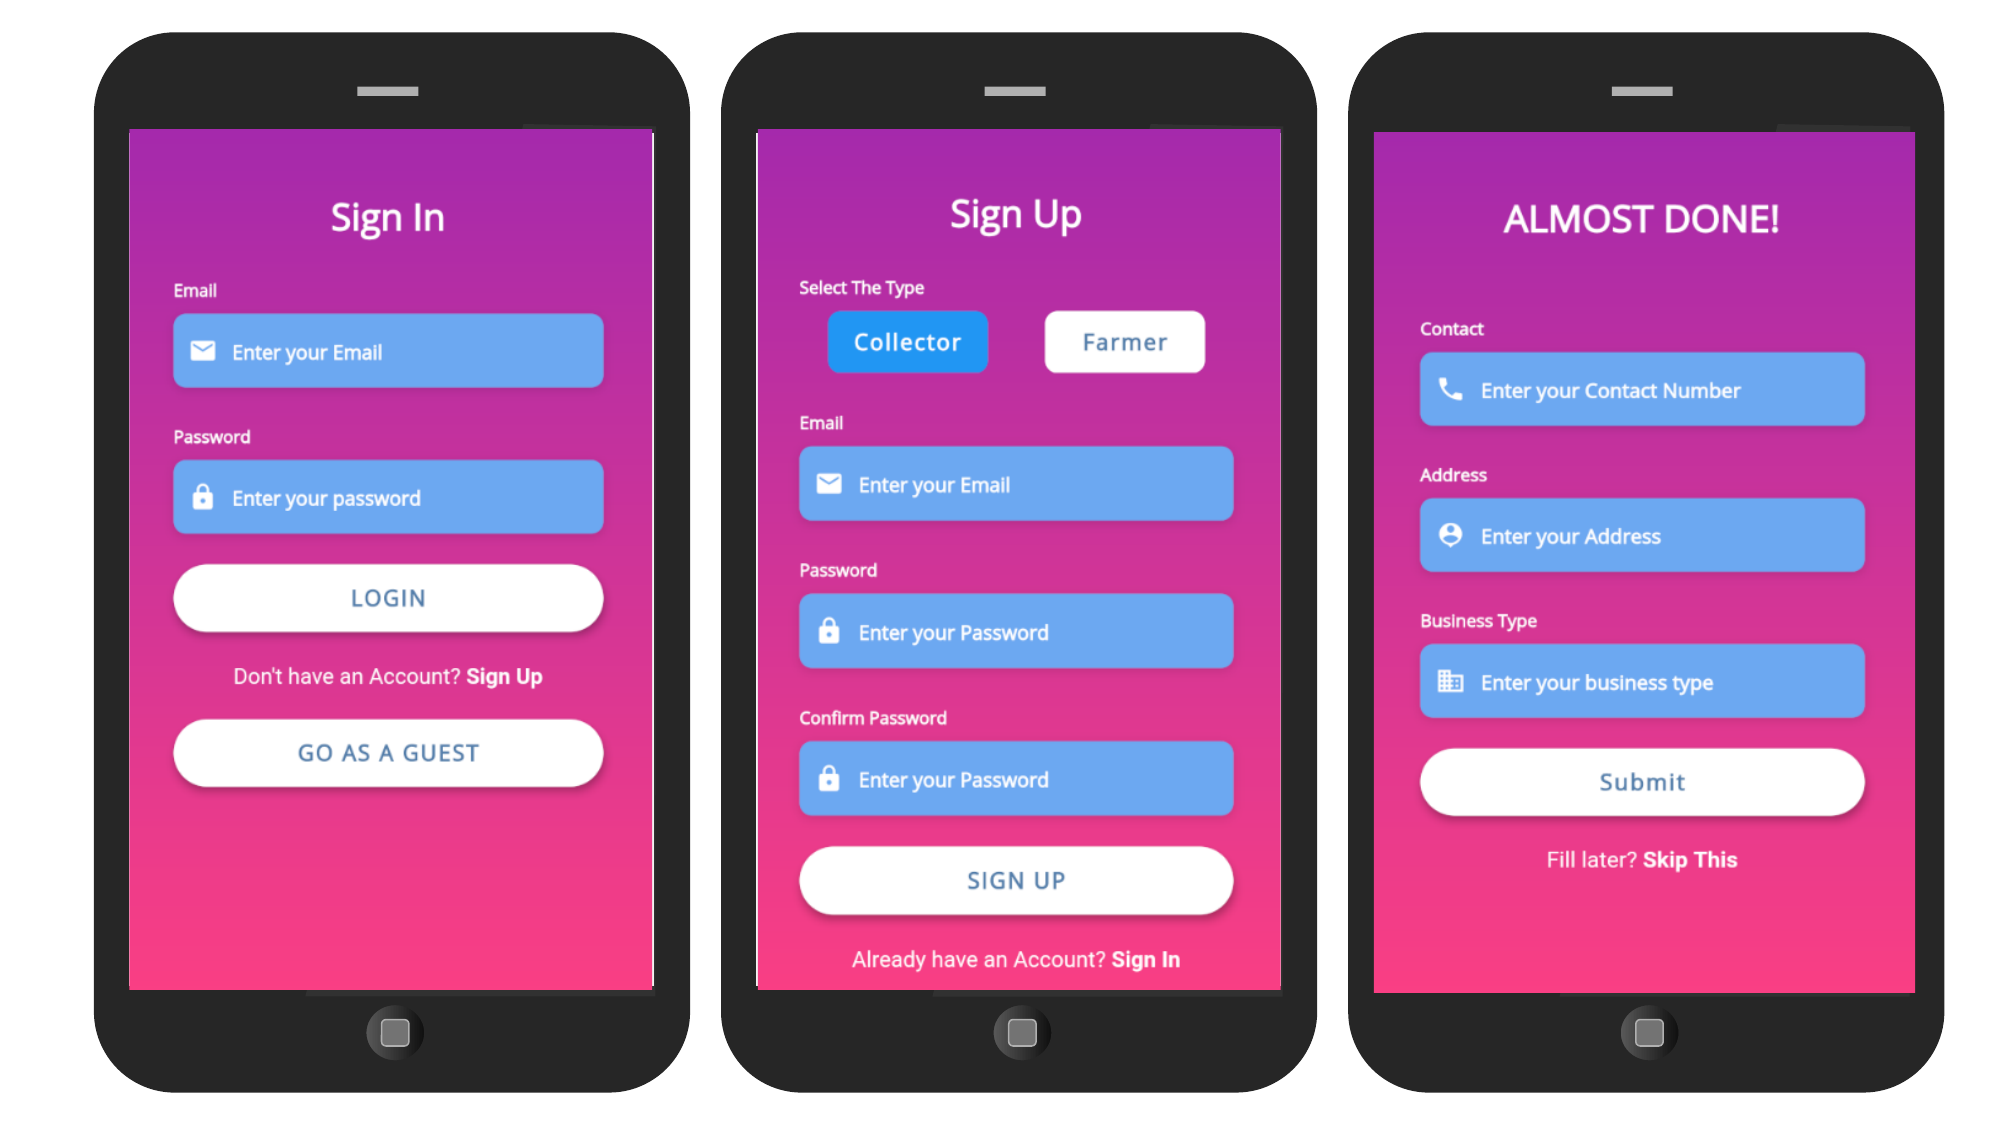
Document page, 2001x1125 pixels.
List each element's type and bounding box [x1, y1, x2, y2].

picture [129, 128, 653, 990]
picture [1373, 132, 1916, 993]
text_box [93, 32, 691, 1093]
picture [757, 128, 1281, 990]
text_box [720, 32, 1318, 1093]
text_box [1347, 32, 1945, 1093]
